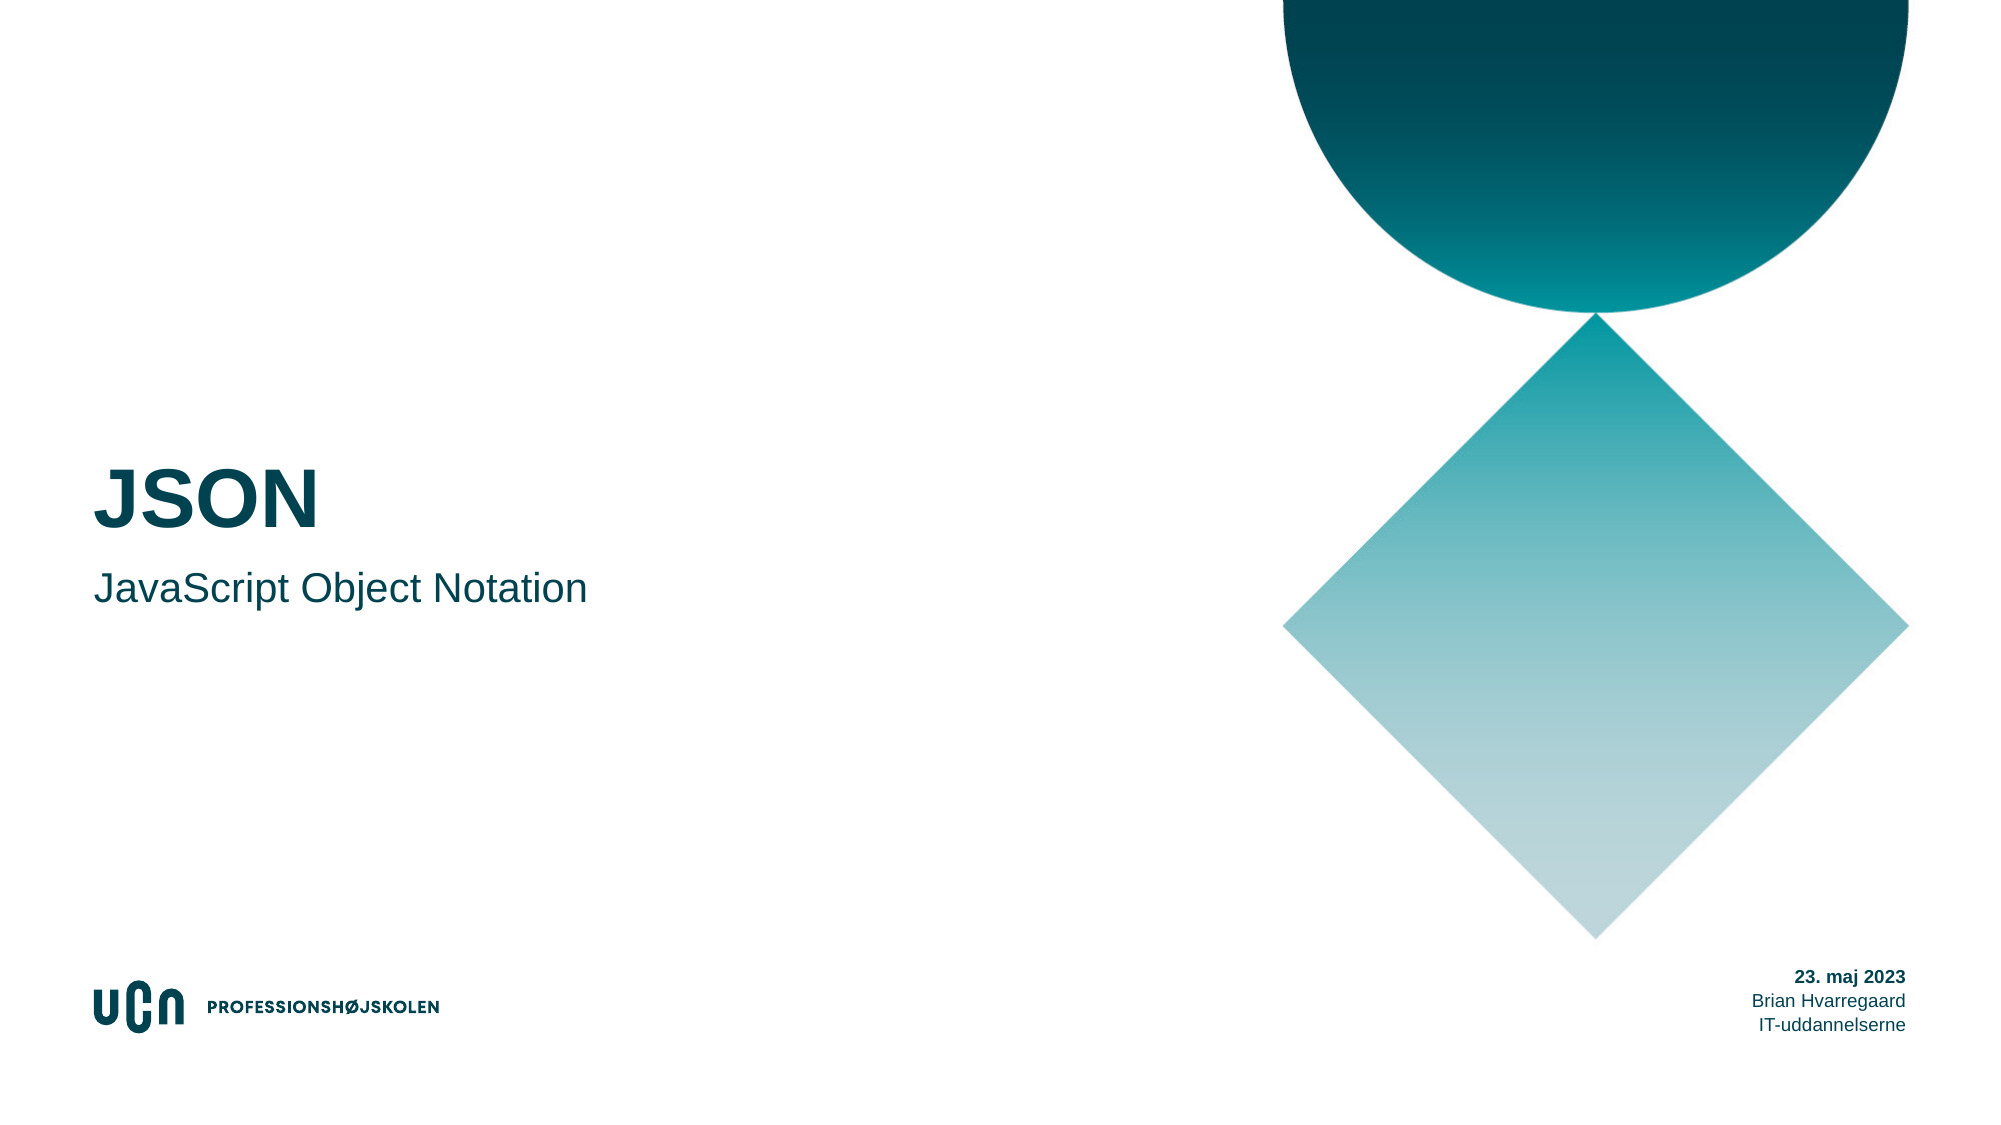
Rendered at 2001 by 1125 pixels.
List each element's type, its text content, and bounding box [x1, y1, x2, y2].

picture [0, 0, 2001, 1125]
title JSON [93, 358, 1473, 545]
subtitle JavaScript Object Notation [93, 560, 1473, 704]
